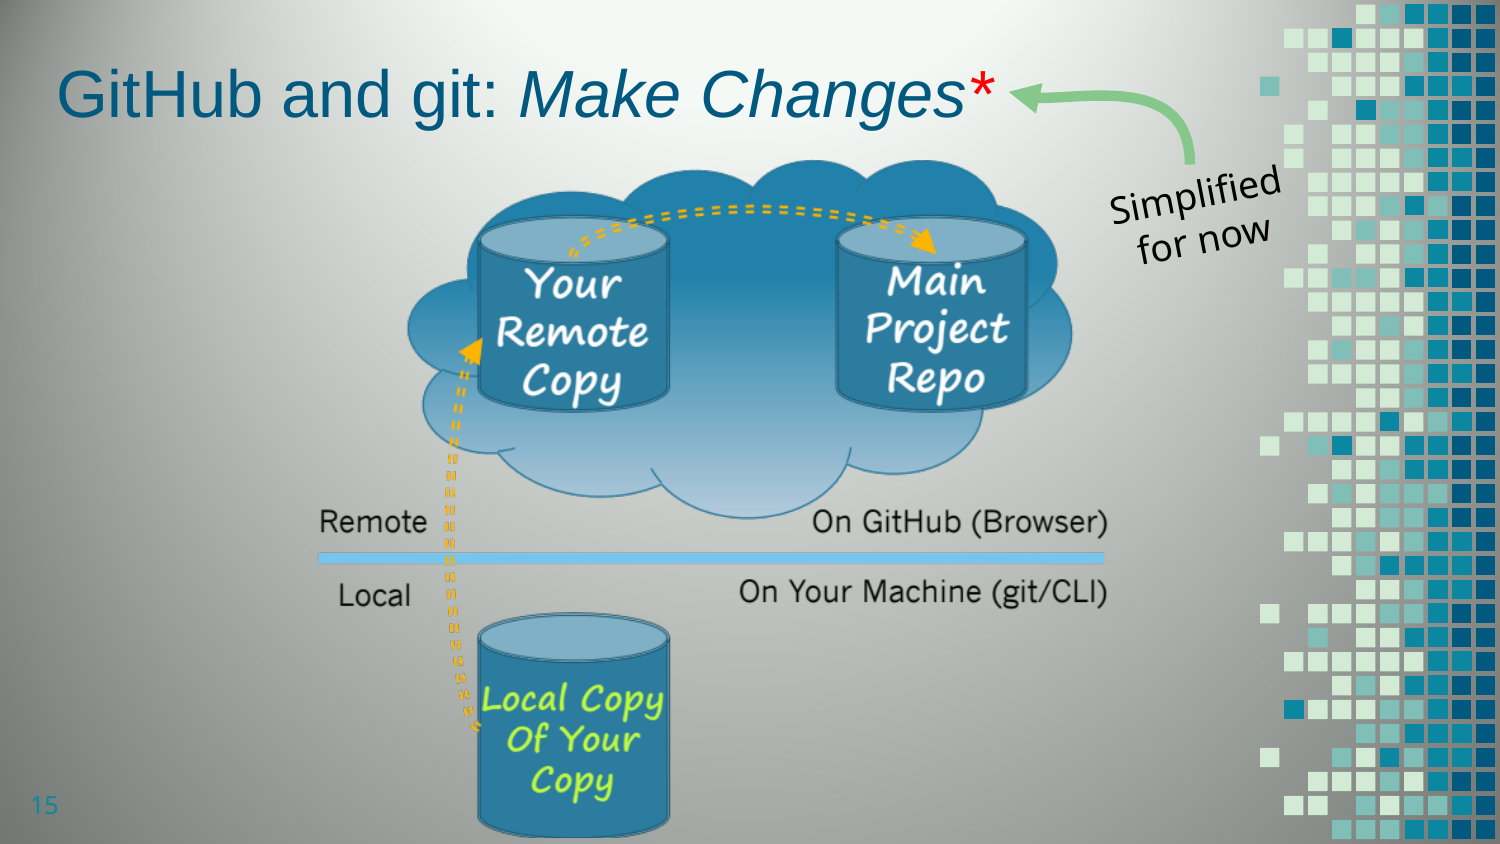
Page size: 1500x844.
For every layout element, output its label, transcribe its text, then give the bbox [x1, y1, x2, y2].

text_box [1008, 91, 1310, 270]
title GitHub and git: Make Changes* [41, 4, 1151, 146]
slide_number 15 [15, 774, 105, 839]
picture [0, 0, 1500, 844]
